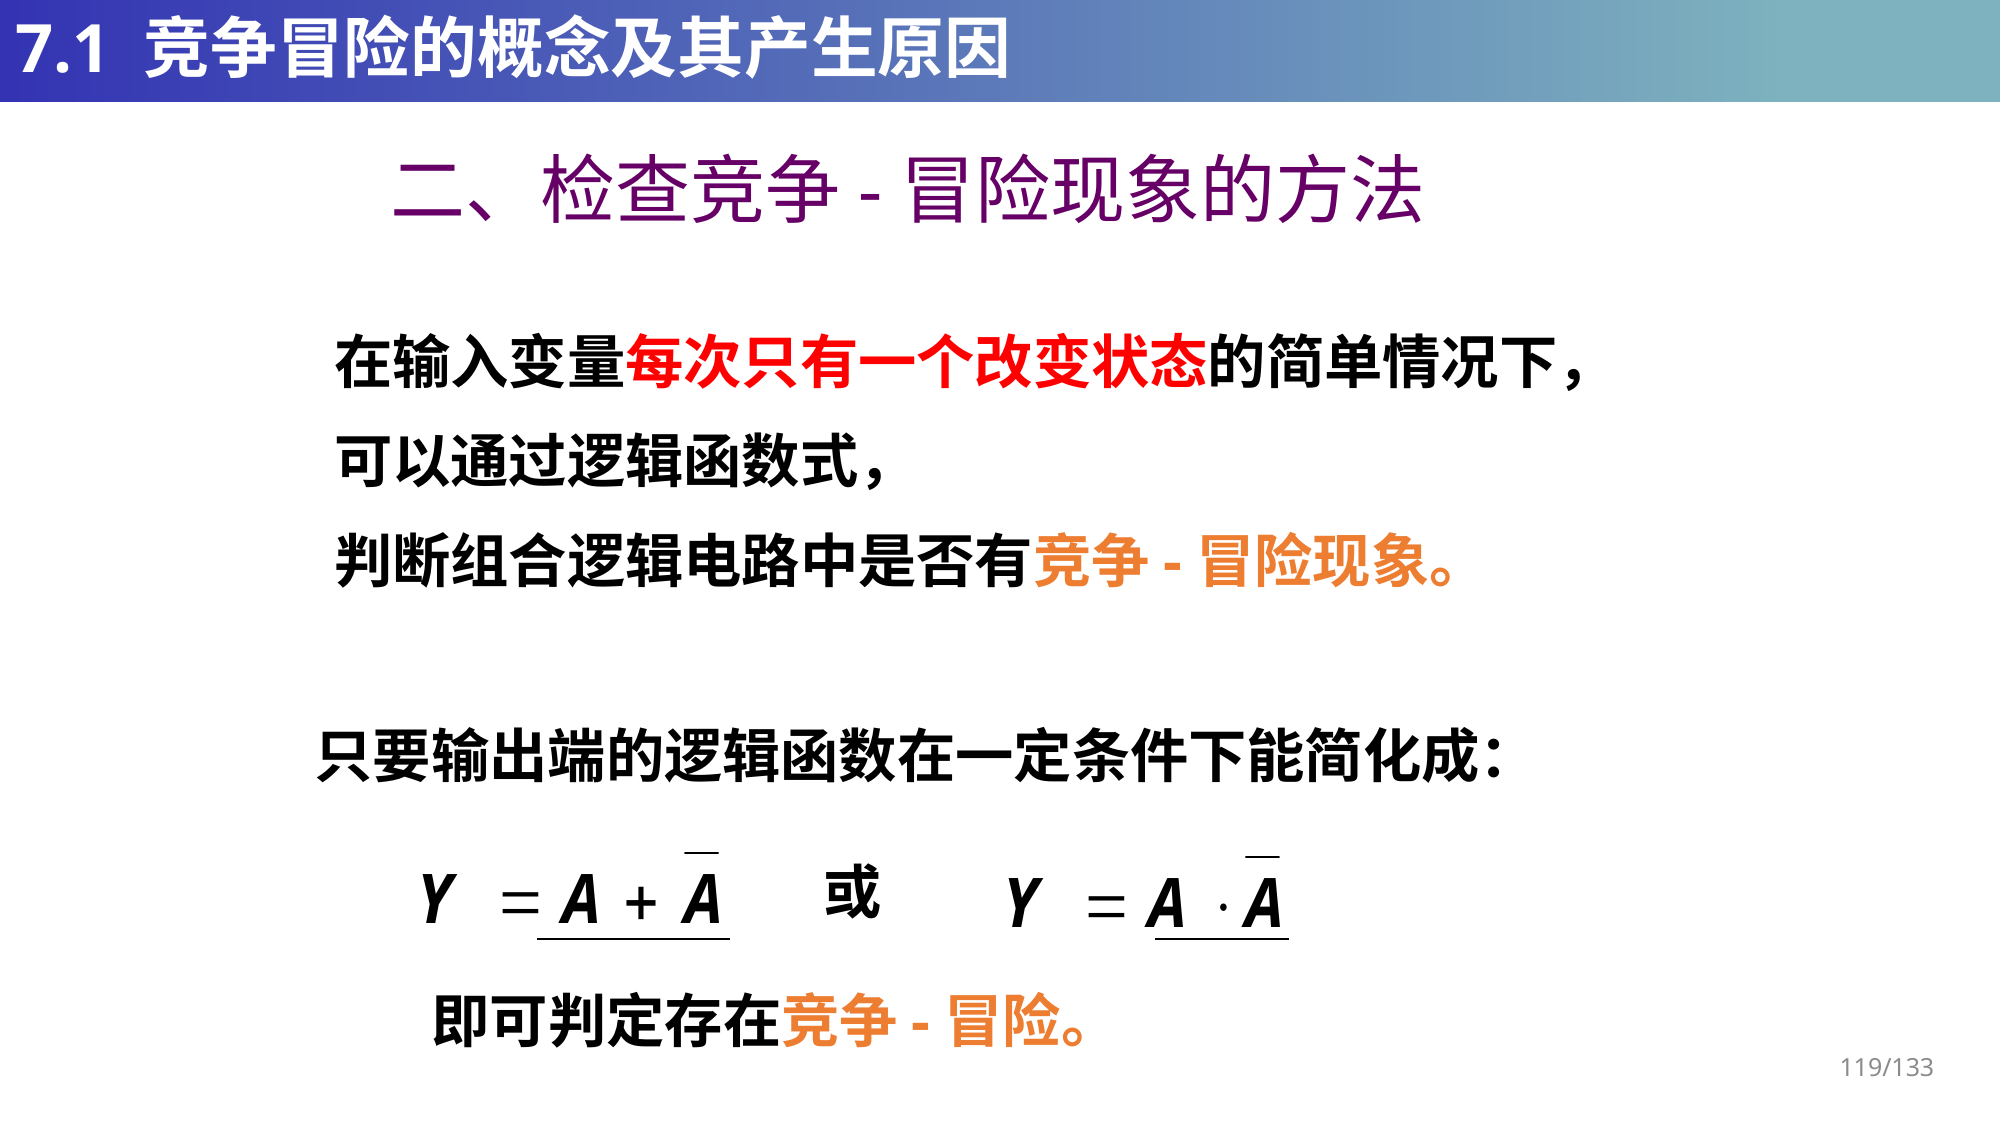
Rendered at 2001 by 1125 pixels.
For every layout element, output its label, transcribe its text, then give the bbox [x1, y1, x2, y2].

text_box 即可判定存在竞争-冒险。 [417, 976, 1290, 1062]
text_box 只要输出端的逻辑函数在一定条件下能简化成： [299, 711, 1707, 797]
title 7.1 竞争冒险的概念及其产生原因 [0, 0, 2000, 102]
text_box 在输入变量每次只有一个改变状态的简单情况下， 可以通过逻辑函数式， 判断组合逻辑电路中是否有竞争-冒险现象。 [319, 317, 1797, 601]
slide_number 119/133 [1797, 1038, 1950, 1099]
text_box 或 [808, 847, 908, 933]
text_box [1003, 841, 1291, 939]
text_box 二、检查竞争-冒险现象的方法 [195, 135, 1621, 264]
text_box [417, 837, 731, 935]
